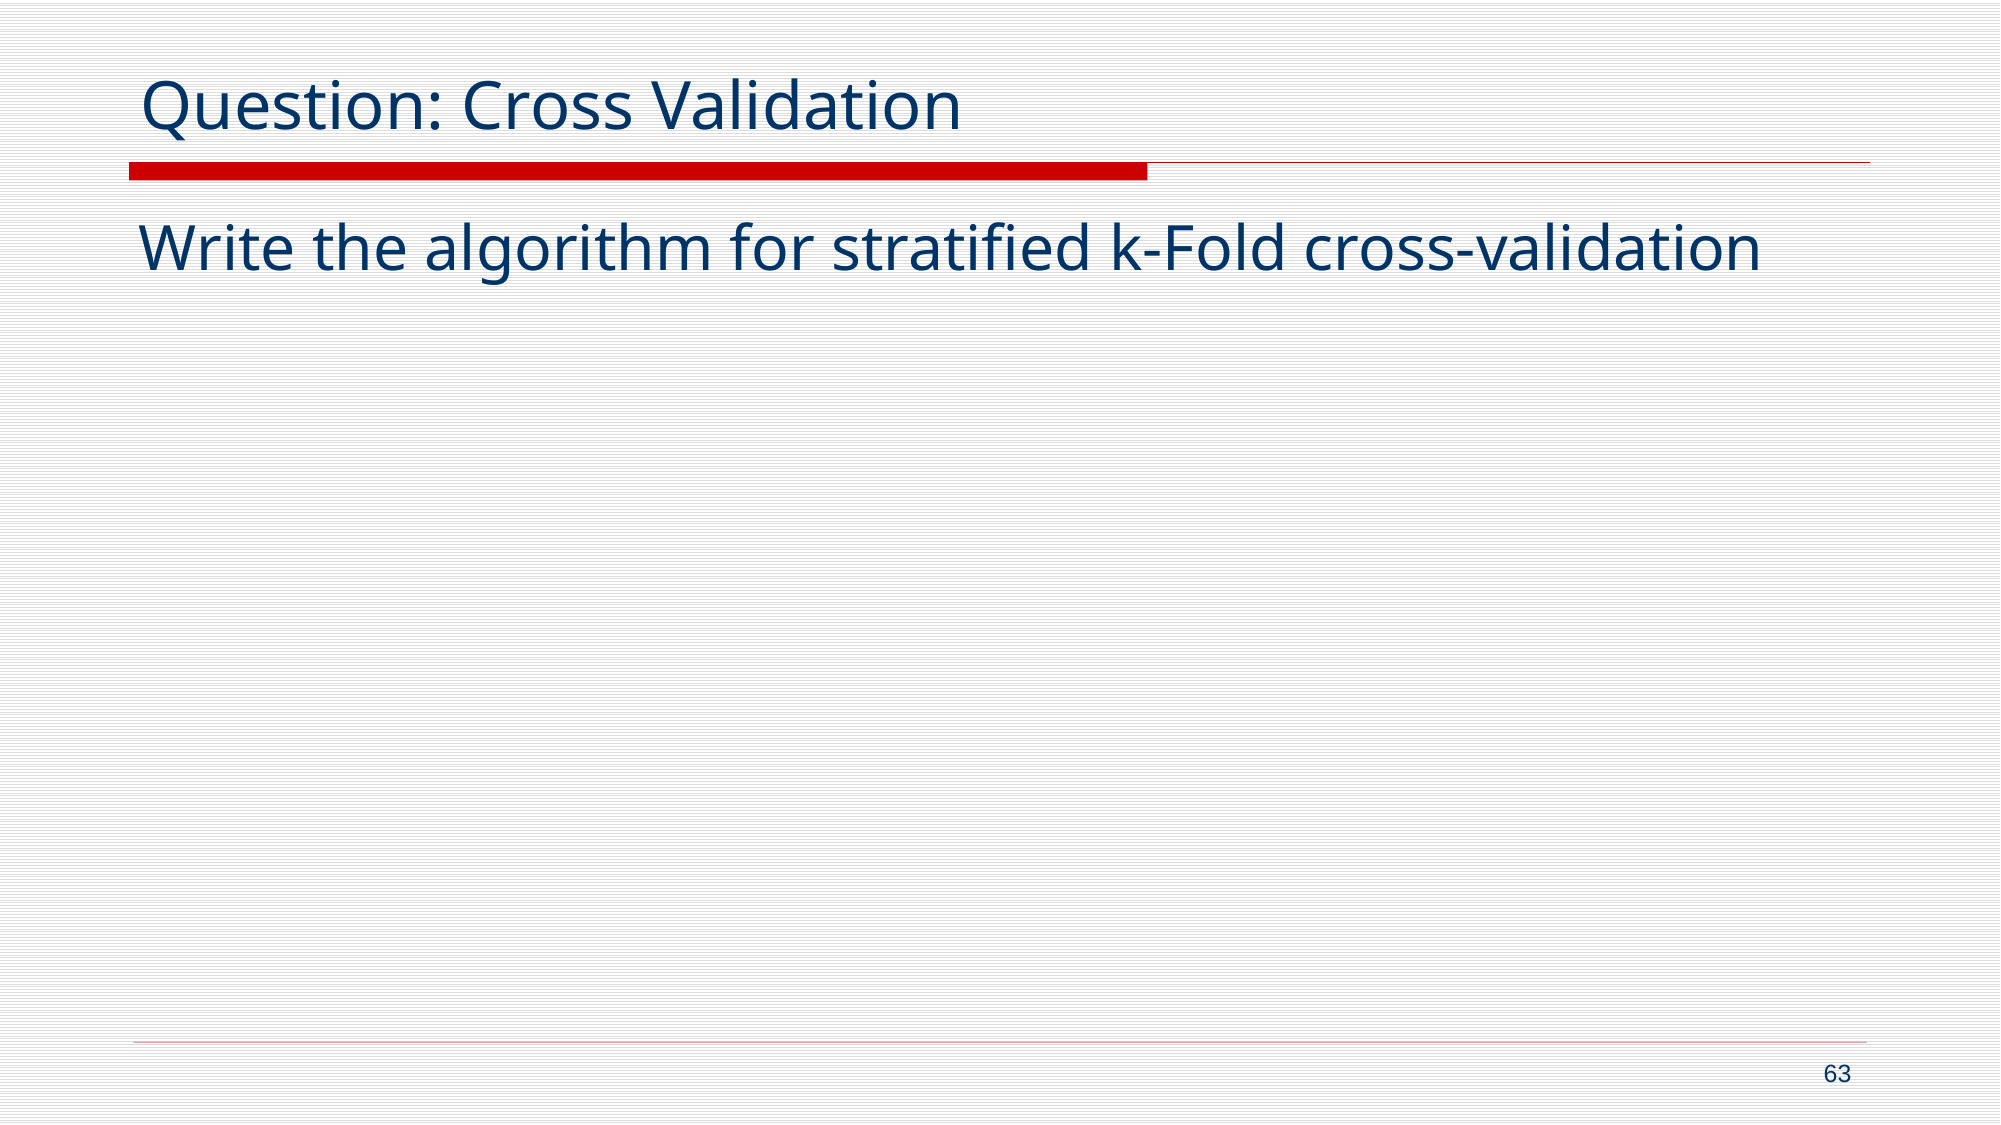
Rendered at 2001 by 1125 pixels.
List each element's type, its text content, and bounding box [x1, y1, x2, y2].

title Question: Cross Validation [125, 24, 1876, 150]
list Write the algorithm for stratified k-Fold cross-validation [123, 200, 1874, 1025]
slide_number 63 [1433, 1049, 1867, 1103]
